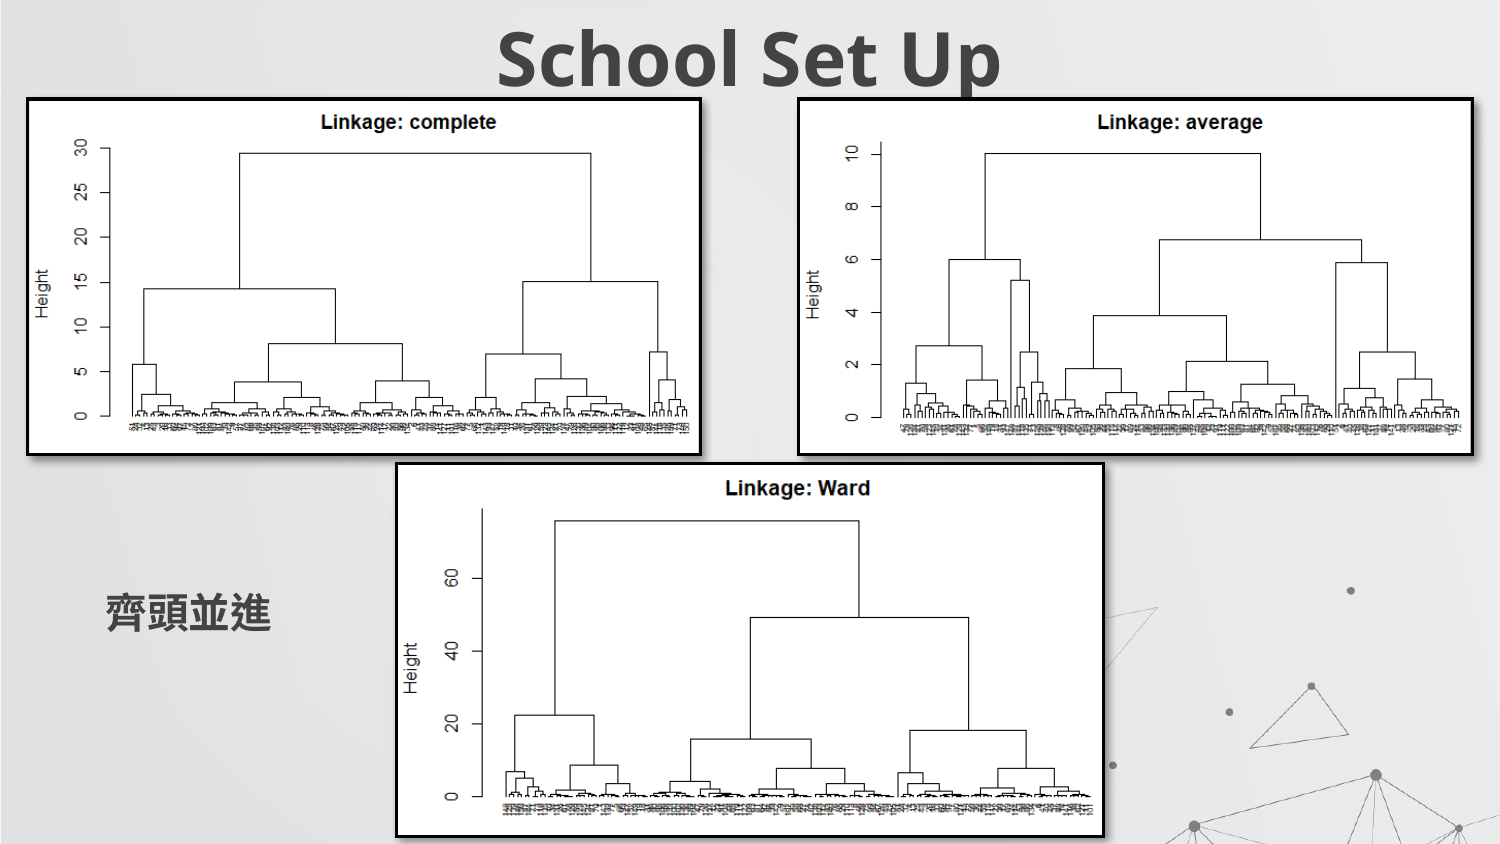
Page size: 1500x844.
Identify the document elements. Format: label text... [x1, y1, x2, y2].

picture [29, 100, 699, 454]
picture [0, 0, 1500, 844]
title School Set Up [322, 0, 1178, 152]
picture [799, 100, 1471, 454]
text_box 齊頭並進 [17, 571, 361, 637]
